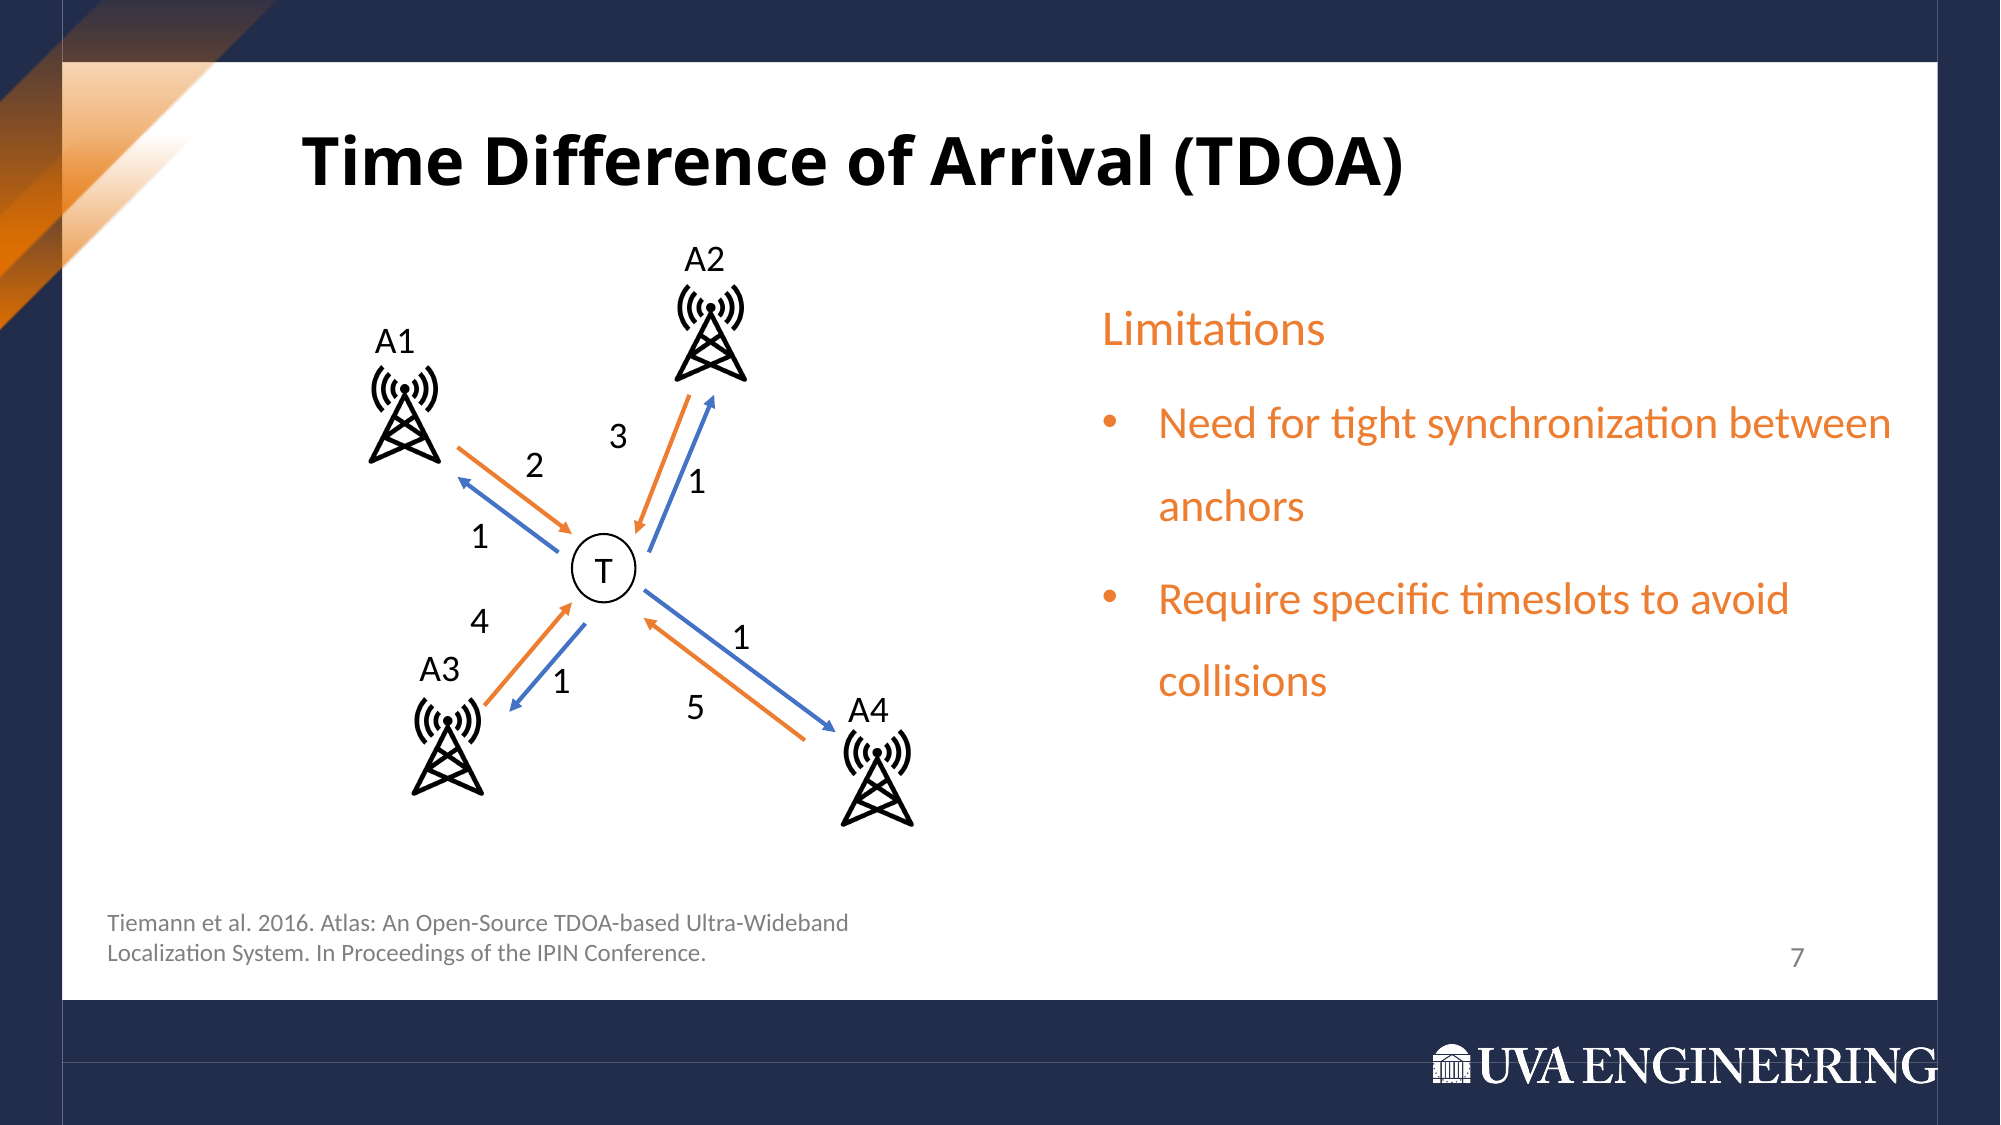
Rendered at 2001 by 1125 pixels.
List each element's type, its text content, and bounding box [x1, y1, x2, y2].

text_box 1 [462, 503, 527, 564]
picture [389, 689, 504, 804]
text_box 5 [678, 674, 742, 735]
picture [0, 0, 284, 338]
text_box 4 [462, 589, 527, 649]
text_box A1 [367, 308, 442, 357]
text_box [462, 450, 572, 534]
text_box [691, 394, 716, 448]
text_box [571, 533, 636, 603]
text_box [643, 617, 718, 674]
text_box [457, 476, 493, 503]
text_box A4 [840, 677, 916, 720]
picture [1433, 1044, 1938, 1084]
text_box 3 [601, 403, 658, 463]
text_box Tiemann et al. 2016. Atlas: An Open-Source TDOA-based Ultra-Wideband Localization System. In Proceedings of the IPIN Conference. [99, 899, 1100, 1004]
text_box Time Difference of Arrival (TDOA) [293, 120, 1906, 208]
text_box 1 [679, 448, 743, 509]
text_box [498, 602, 572, 689]
picture [653, 275, 768, 390]
text_box 2 [517, 432, 581, 493]
picture [819, 720, 934, 835]
text_box Limitations Need for tight synchronization between anchors Require specific timeslots to avoid collisions [1038, 257, 1908, 714]
text_box 7 [1782, 931, 1844, 981]
text_box A3 [411, 636, 487, 689]
text_box [509, 671, 544, 712]
text_box 1 [723, 604, 788, 665]
text_box 1 [544, 648, 608, 709]
picture [347, 357, 462, 472]
text_box A2 [676, 226, 752, 275]
text_box [634, 394, 690, 534]
